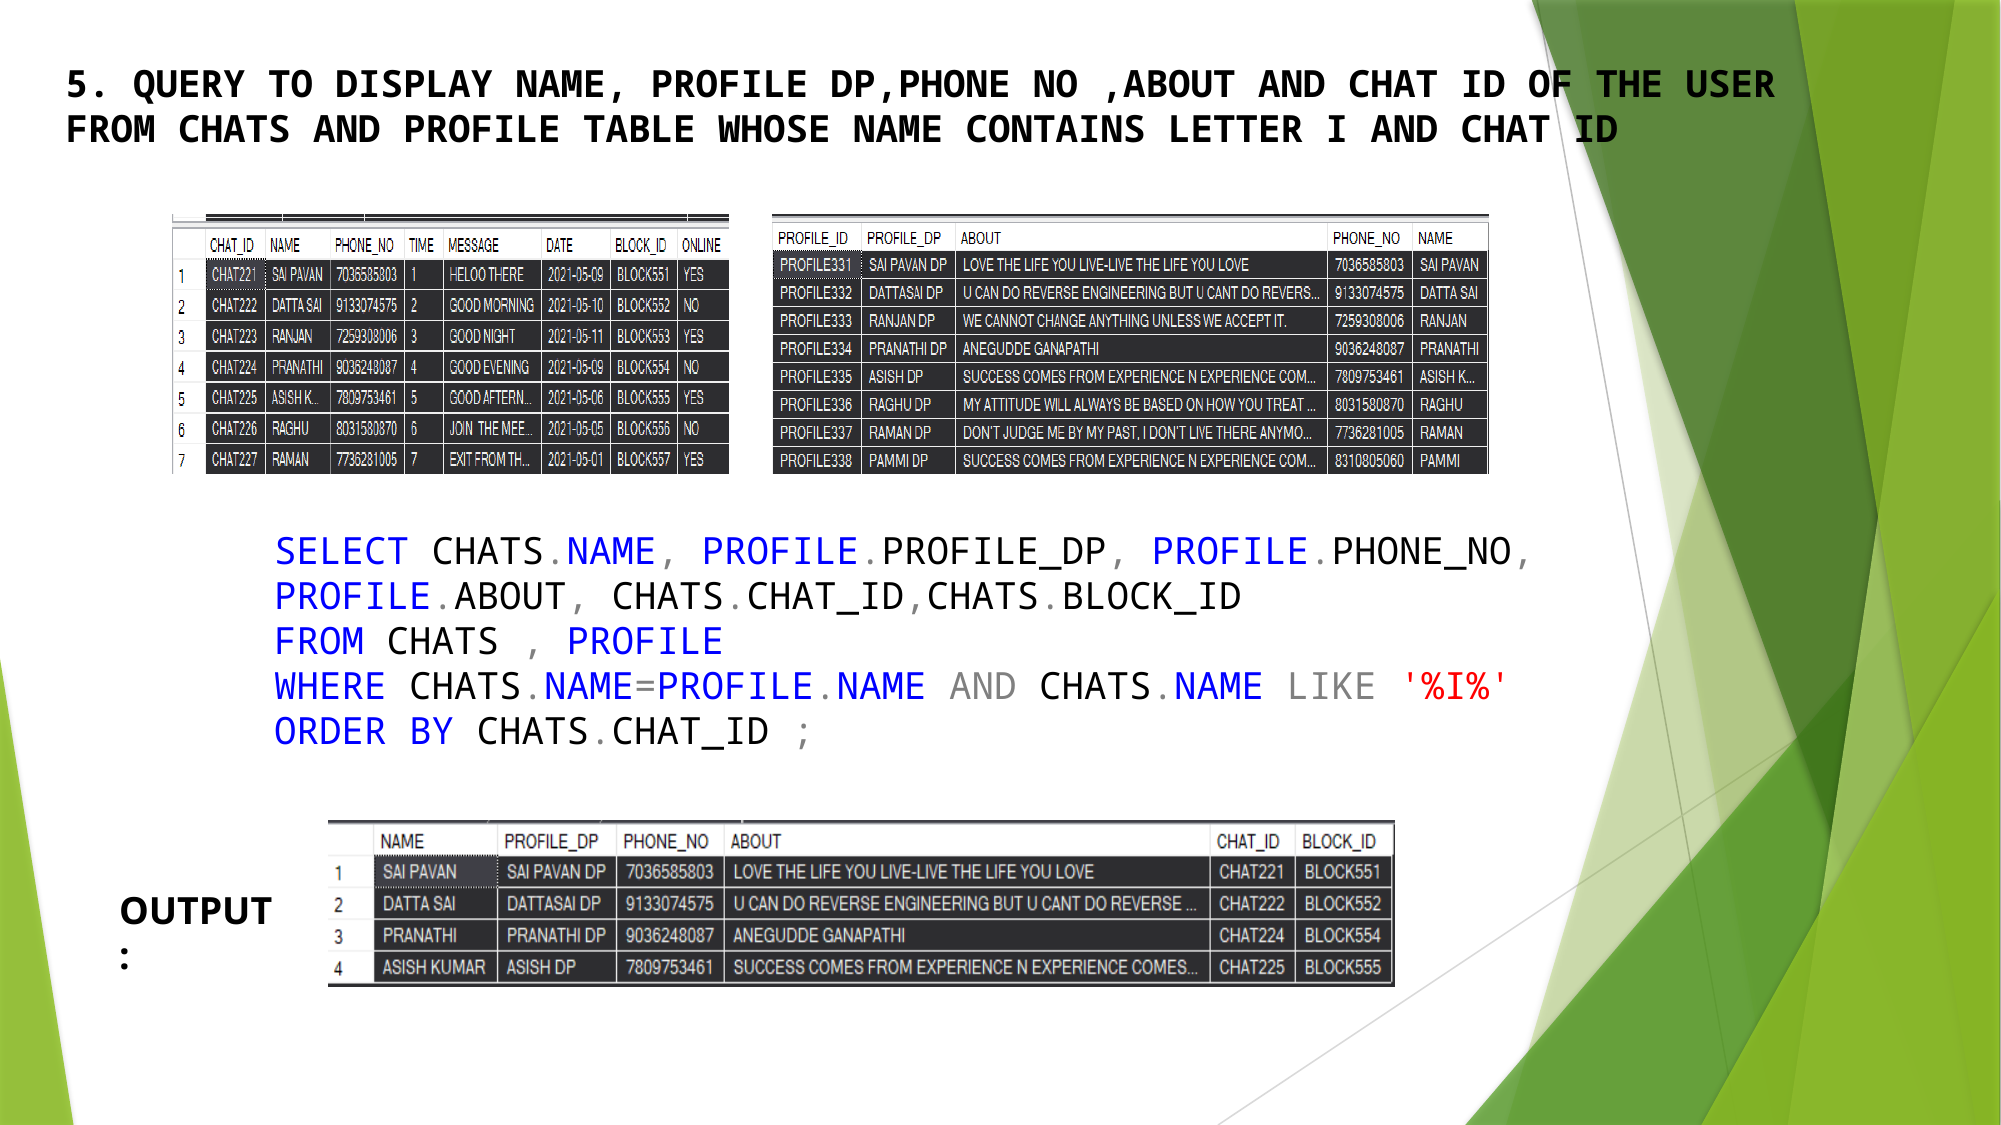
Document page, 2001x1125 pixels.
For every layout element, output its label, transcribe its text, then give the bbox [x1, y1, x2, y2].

text_box SELECT CHATS.NAME, PROFILE.PROFILE_DP, PROFILE.PHONE_NO, PROFILE.ABOUT, CHATS.CHAT_ID,CHATS.BLOCK_ID FROM CHATS , PROFILE WHERE CHATS.NAME=PROFILE.NAME AND CHATS.NAME LIKE '%I%' ORDER BY CHATS.CHAT_ID ; [259, 519, 1656, 760]
picture [172, 214, 729, 475]
text_box OUTPUT: [104, 879, 297, 985]
text_box 5. QUERY TO DISPLAY NAME, PROFILE DP,PHONE NO ,ABOUT AND CHAT ID OF THE USER FROM CHATS AND PROFILE TABLE WHOSE NAME CONTAINS LETTER I AND CHAT ID [50, 52, 1864, 157]
picture [771, 214, 1489, 475]
picture [328, 820, 1395, 988]
